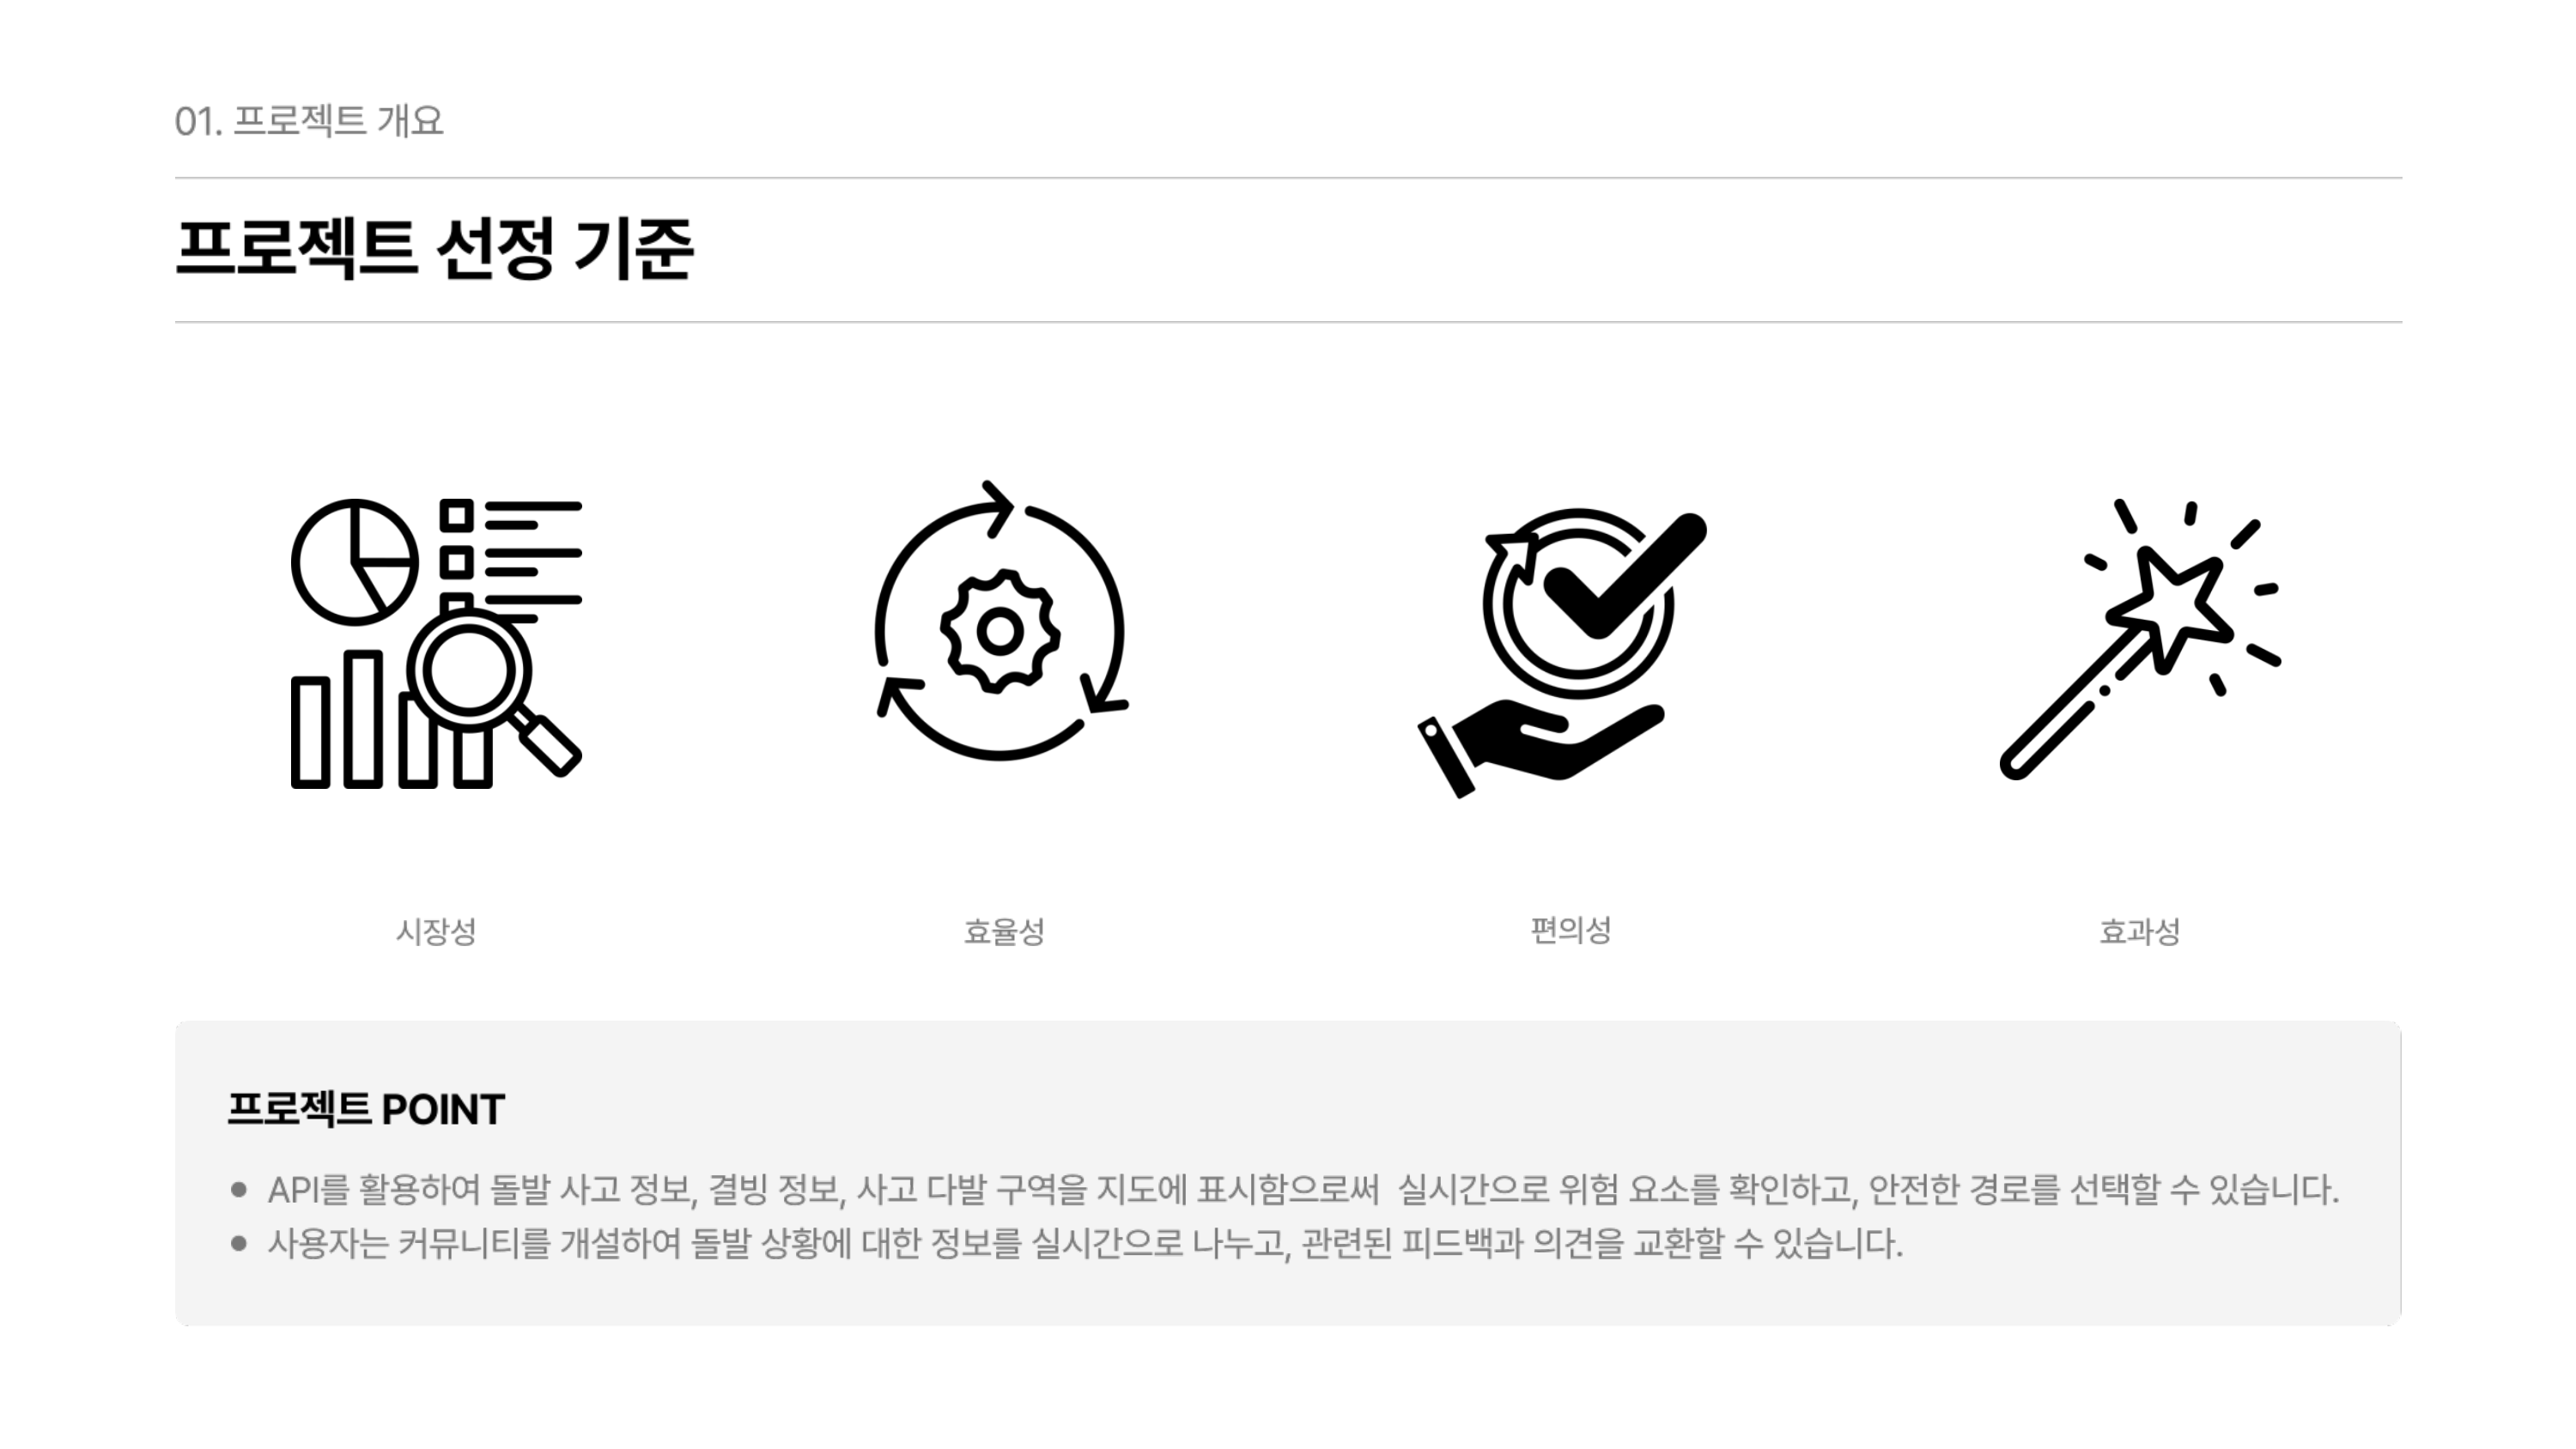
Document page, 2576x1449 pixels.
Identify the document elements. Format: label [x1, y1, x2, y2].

picture [291, 499, 582, 789]
picture [174, 1021, 2403, 1328]
picture [0, 894, 2428, 982]
picture [153, 82, 2403, 465]
picture [858, 475, 1149, 780]
picture [1407, 499, 1718, 809]
picture [1999, 499, 2281, 780]
